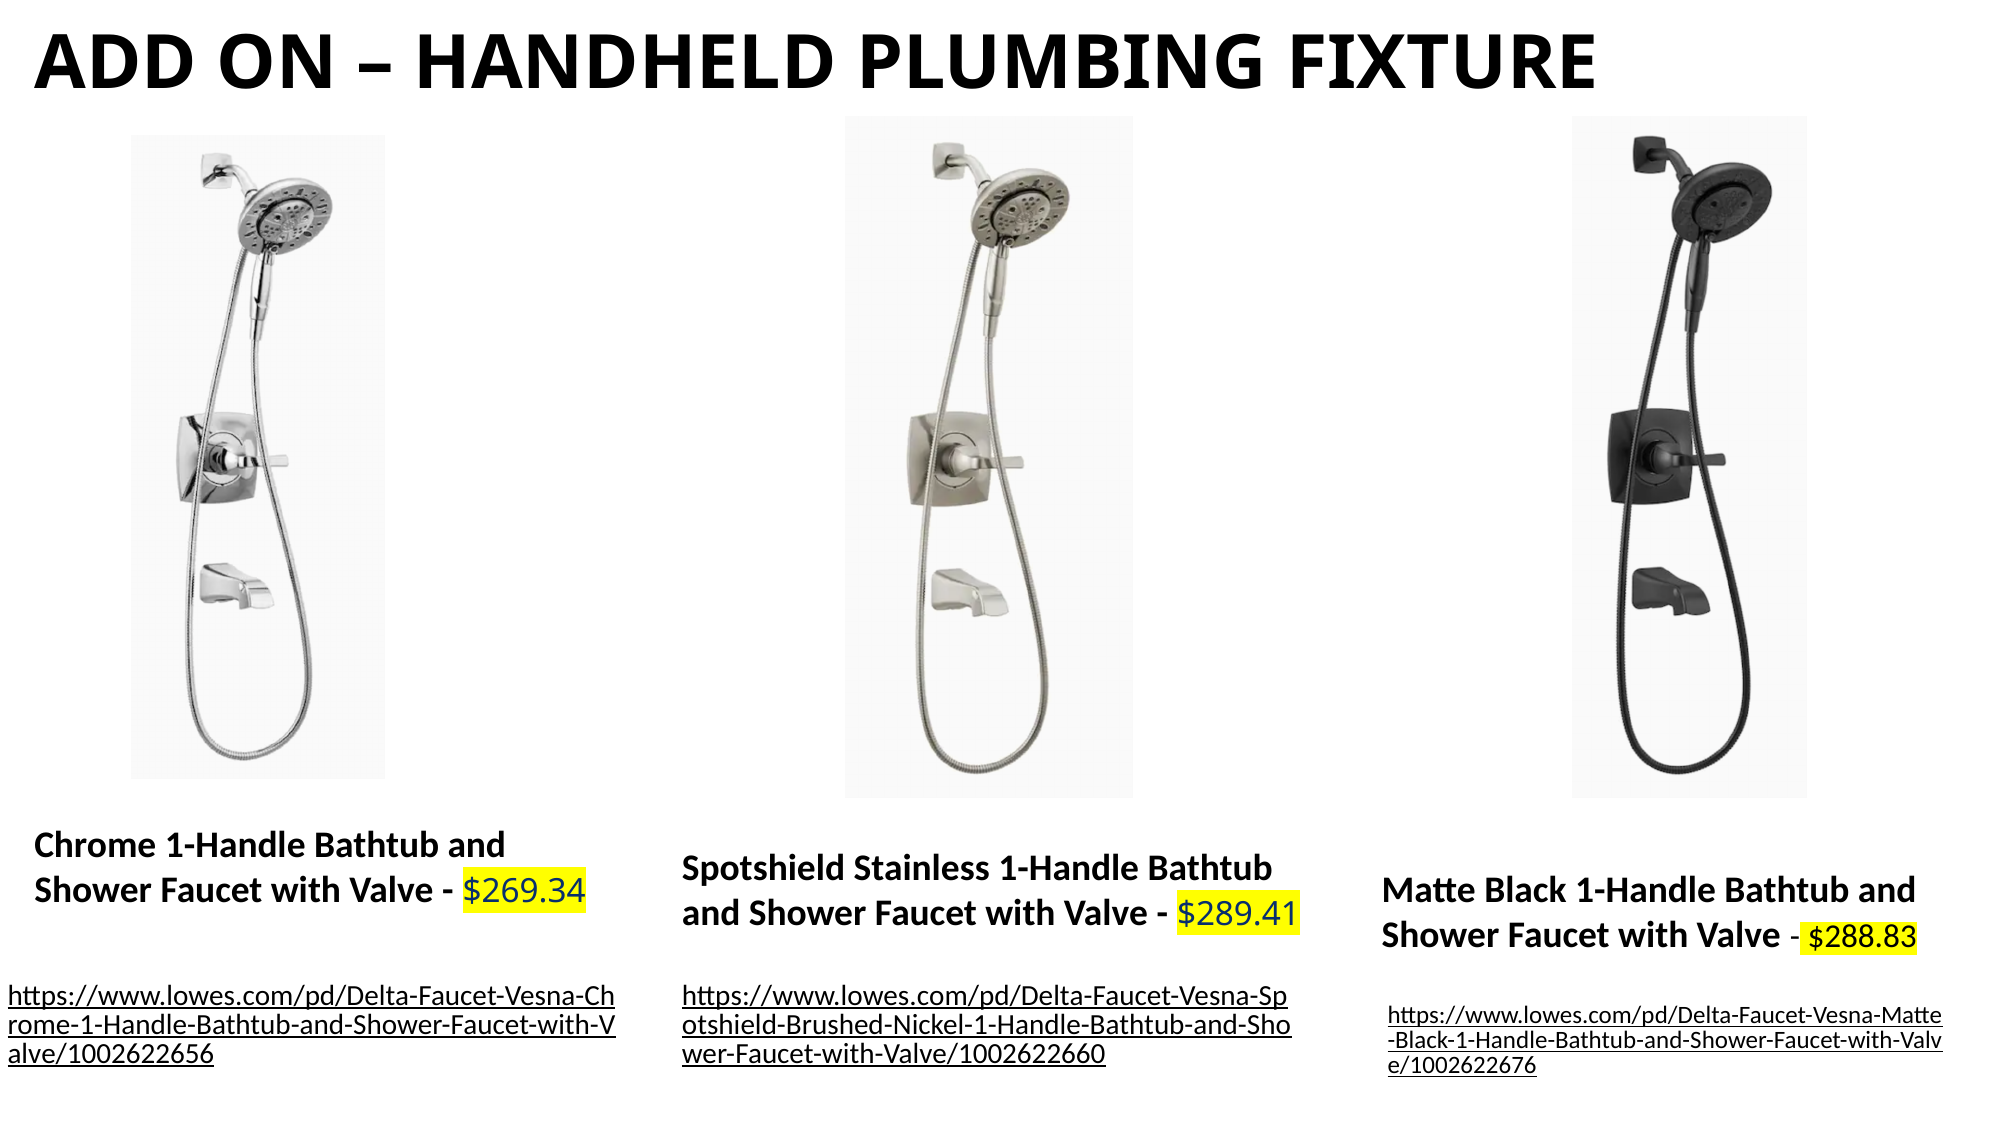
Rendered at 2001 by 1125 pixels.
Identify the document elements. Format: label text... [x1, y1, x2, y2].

text_box https://www.lowes.com/pd/Delta-Faucet-Vesna-Matte-Black-1-Handle-Bathtub-and-Shower-Faucet-with-Valve/1002622676 [1372, 991, 1964, 1067]
text_box Spotshield Stainless 1-Handle Bathtub and Shower Faucet with Valve - $289.41 [667, 835, 1354, 941]
text_box Chrome 1-Handle Bathtub and Shower Faucet with Valve - $269.34 [19, 812, 610, 918]
title ADD ON – HANDHELD PLUMBING FIXTURE [19, 0, 2000, 173]
picture [845, 116, 1133, 798]
picture [131, 135, 385, 779]
text_box https://www.lowes.com/pd/Delta-Faucet-Vesna-Spotshield-Brushed-Nickel-1-Handle-Bathtub-and-Shower-Faucet-with-Valve/1002622660 [667, 968, 1311, 1054]
text_box Matte Black 1-Handle Bathtub and Shower Faucet with Valve - $288.83 [1366, 857, 2000, 962]
picture [1572, 116, 1807, 798]
text_box https://www.lowes.com/pd/Delta-Faucet-Vesna-Chrome-1-Handle-Bathtub-and-Shower-Faucet-with-Valve/1002622656 [0, 968, 636, 1054]
